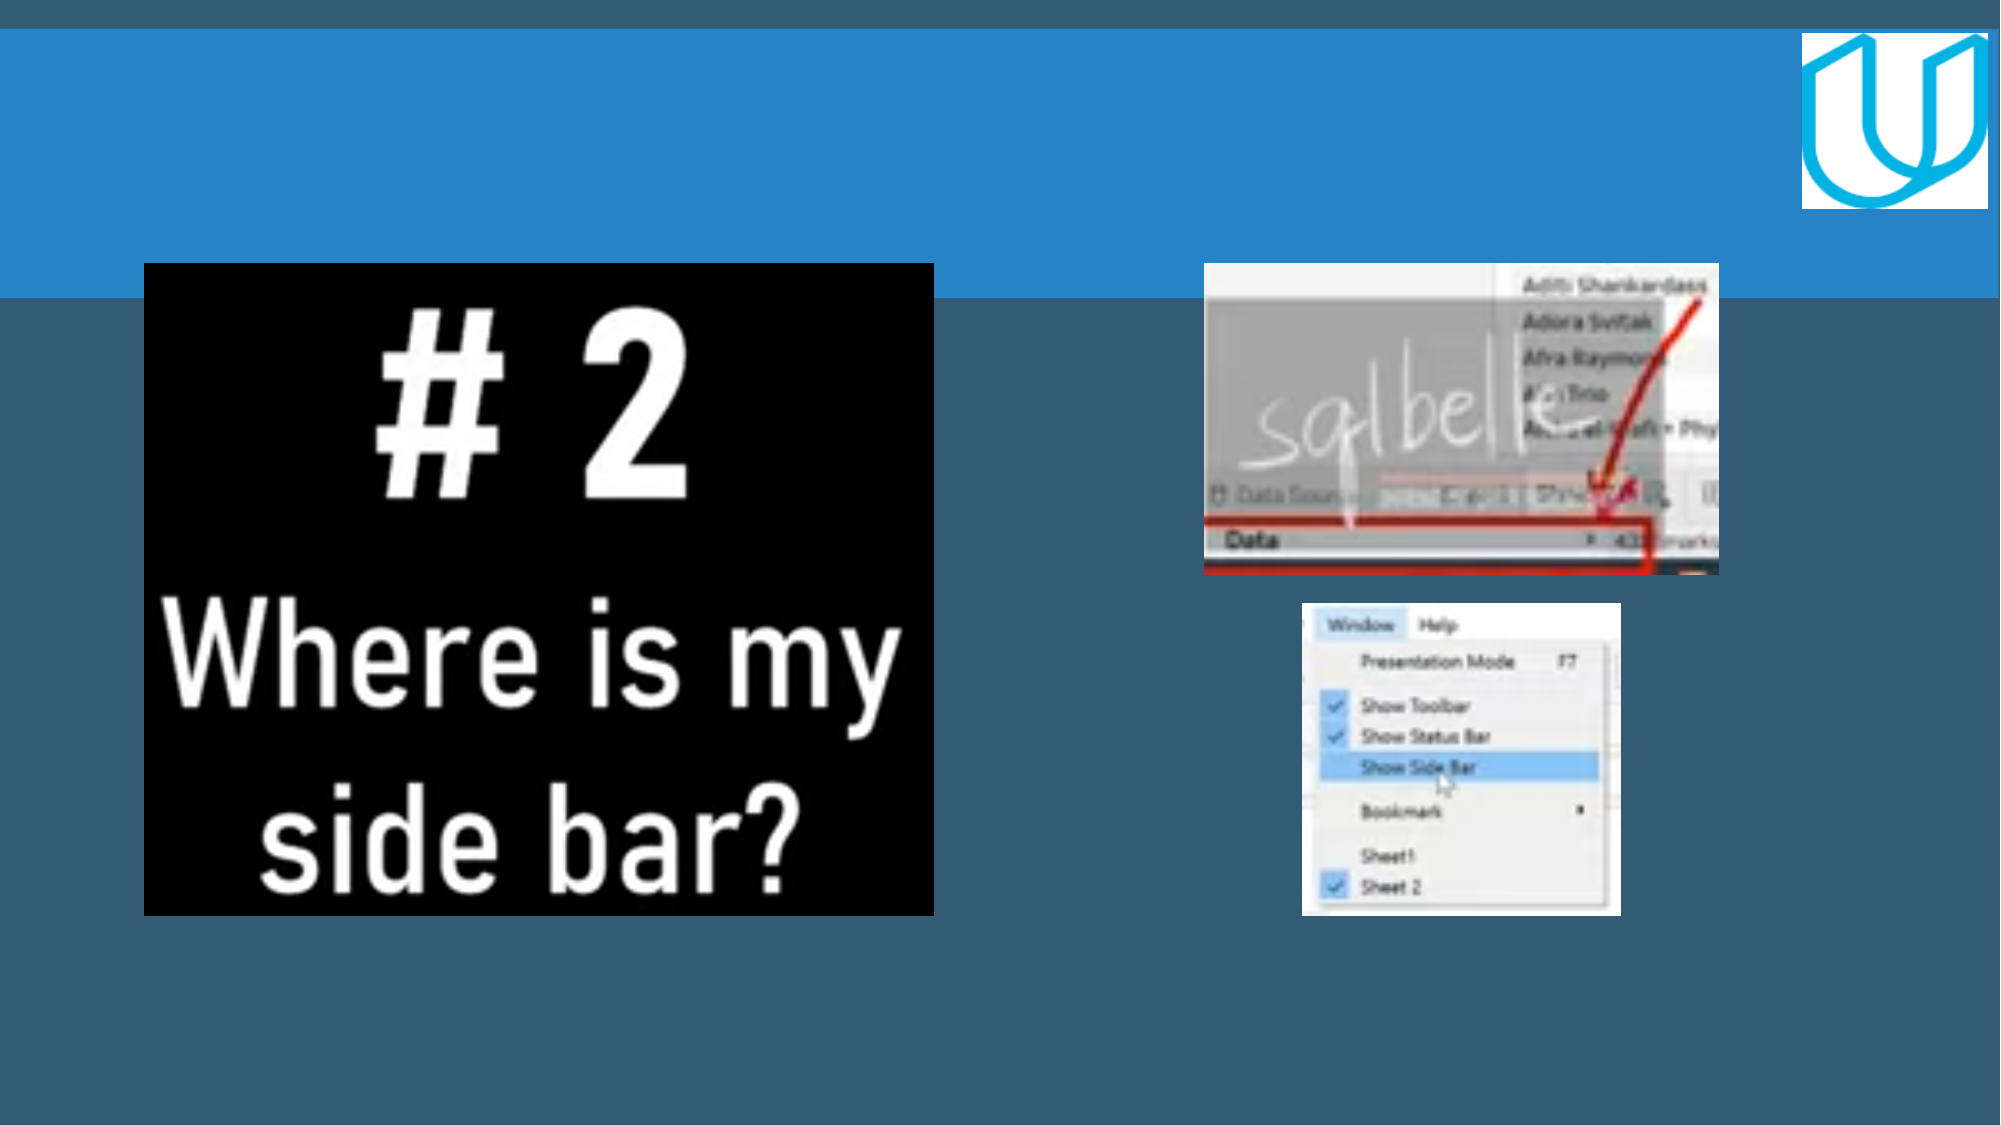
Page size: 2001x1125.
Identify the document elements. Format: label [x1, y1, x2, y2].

text_box [99, 44, 1900, 233]
picture [1802, 33, 1988, 167]
picture [1204, 262, 1719, 575]
picture [1932, 48, 1973, 166]
picture [1900, 175, 1911, 189]
picture [1900, 124, 1988, 209]
picture [144, 262, 934, 916]
picture [1302, 603, 1621, 916]
